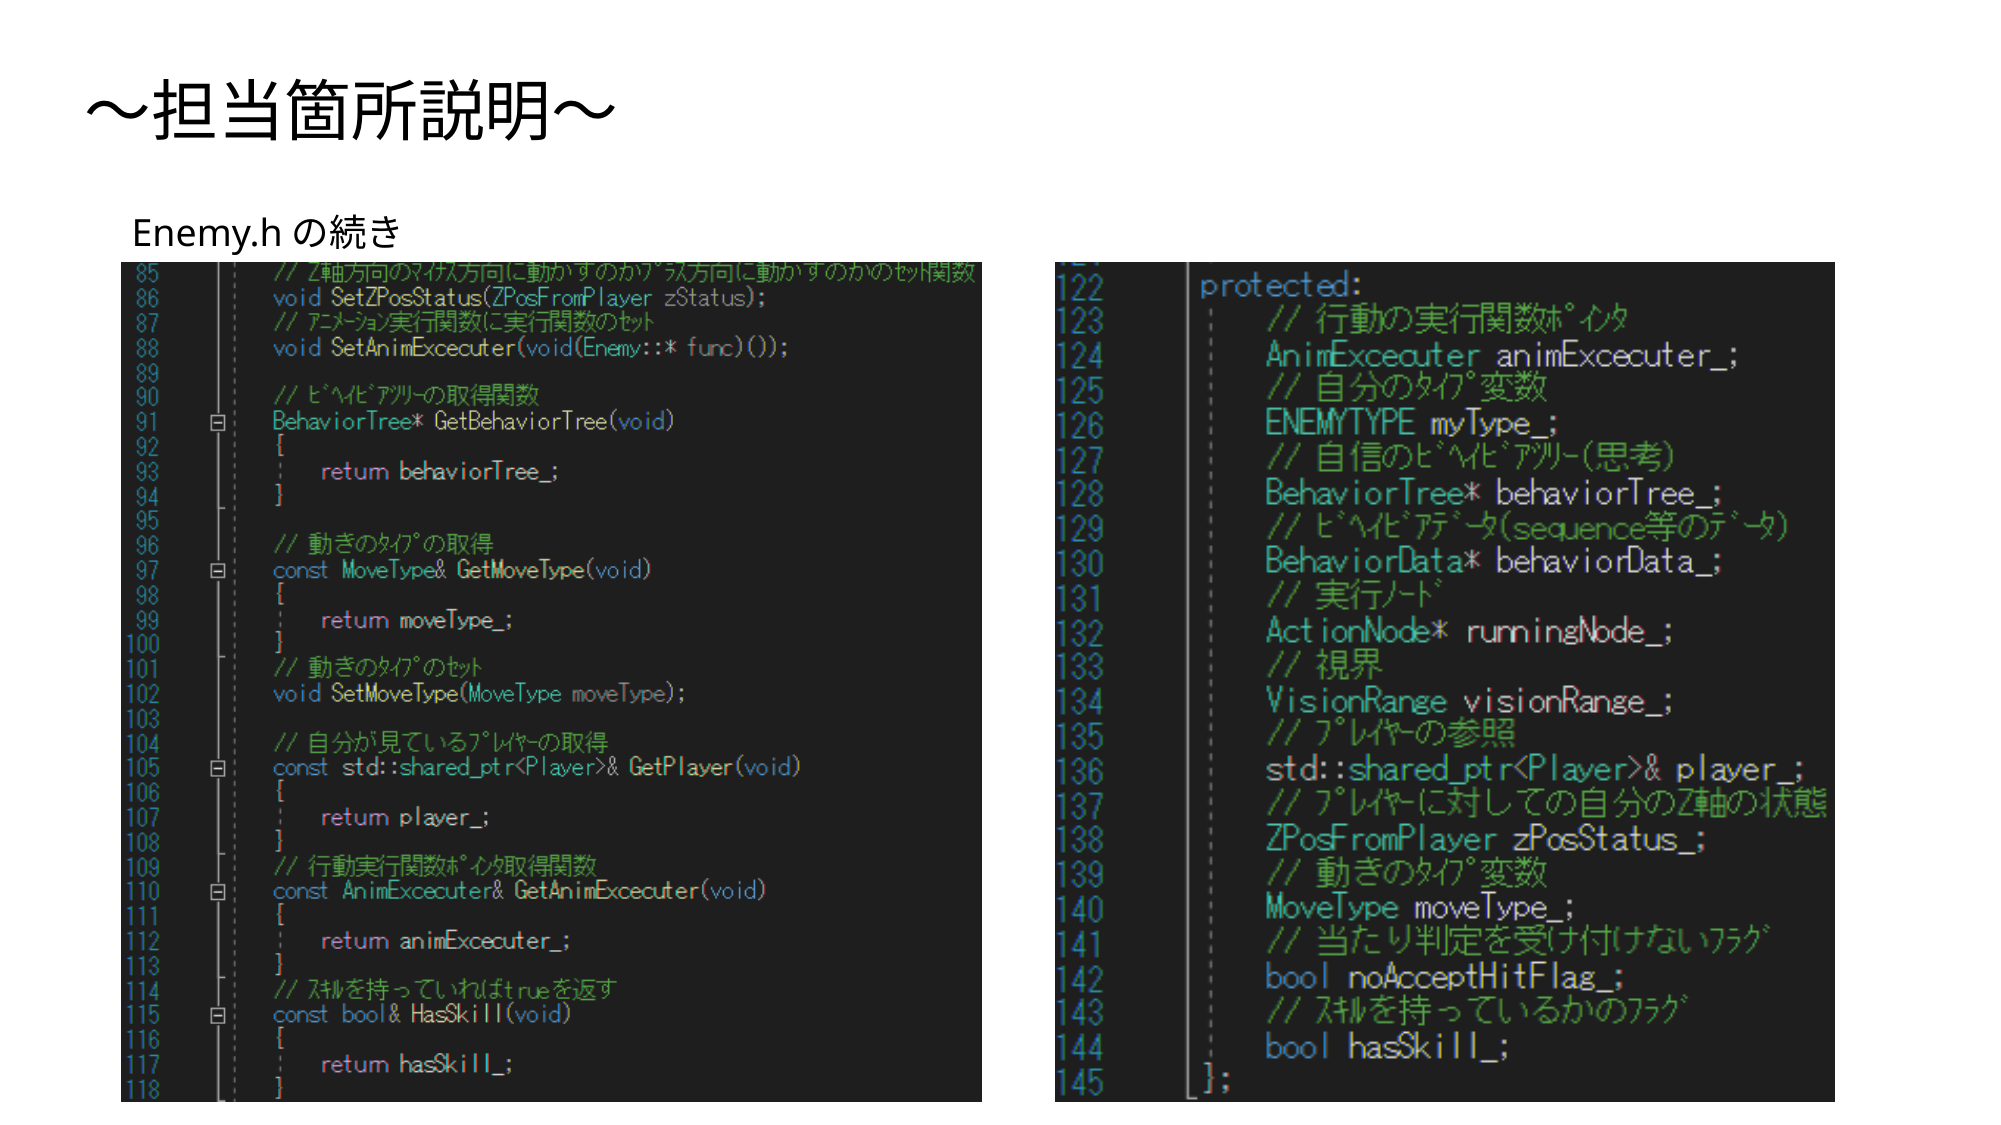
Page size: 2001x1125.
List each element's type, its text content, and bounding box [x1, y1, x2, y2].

text_box ～担当箇所説明～ [69, 61, 634, 156]
picture [1055, 262, 1835, 1102]
picture [121, 262, 982, 1102]
text_box Enemy.hの続き [116, 201, 420, 262]
